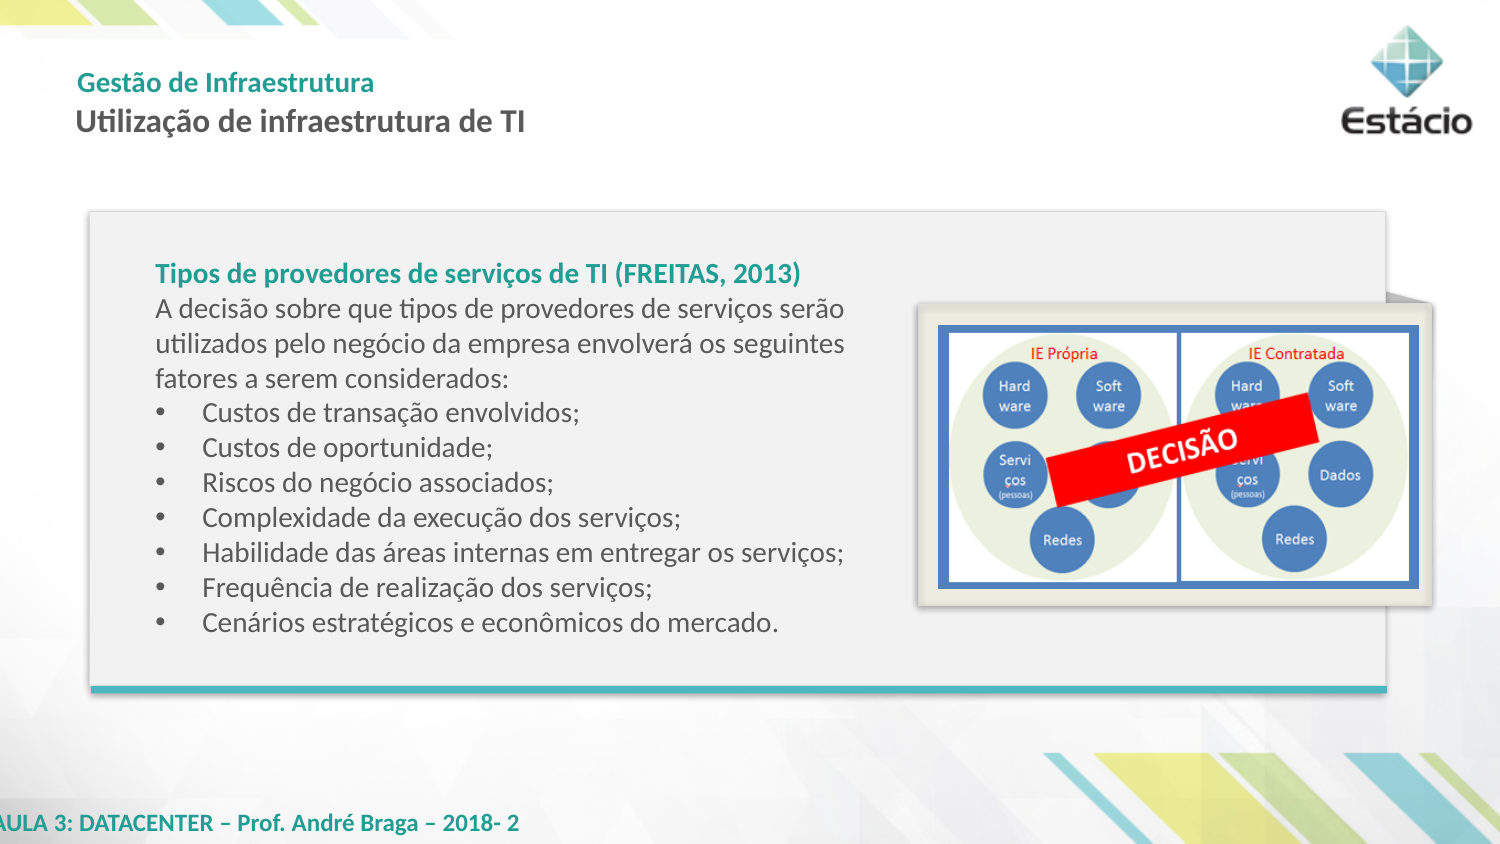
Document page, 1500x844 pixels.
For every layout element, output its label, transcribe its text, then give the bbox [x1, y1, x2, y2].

text_box Tipos de provedores de serviços de TI (FREITAS, 2013) A decisão sobre que tipos de provedores de serviços serão utilizados pelo negócio da empresa envolverá os seguintes fatores a serem considerados: Custos de transação envolvidos; Custos de oportunidade; Riscos do negócio associados; Complexidade da execução dos serviços; Habilidade das áreas internas em entregar os serviços; Frequência de realização dos serviços; Cenários estratégicos e econômicos do mercado. [140, 246, 871, 646]
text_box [918, 303, 1432, 606]
text_box [89, 210, 1386, 686]
picture [0, 0, 1500, 844]
text_box Utilização de infraestrutura de TI [60, 92, 1065, 147]
text_box [1391, 292, 1422, 300]
text_box [90, 685, 1388, 695]
